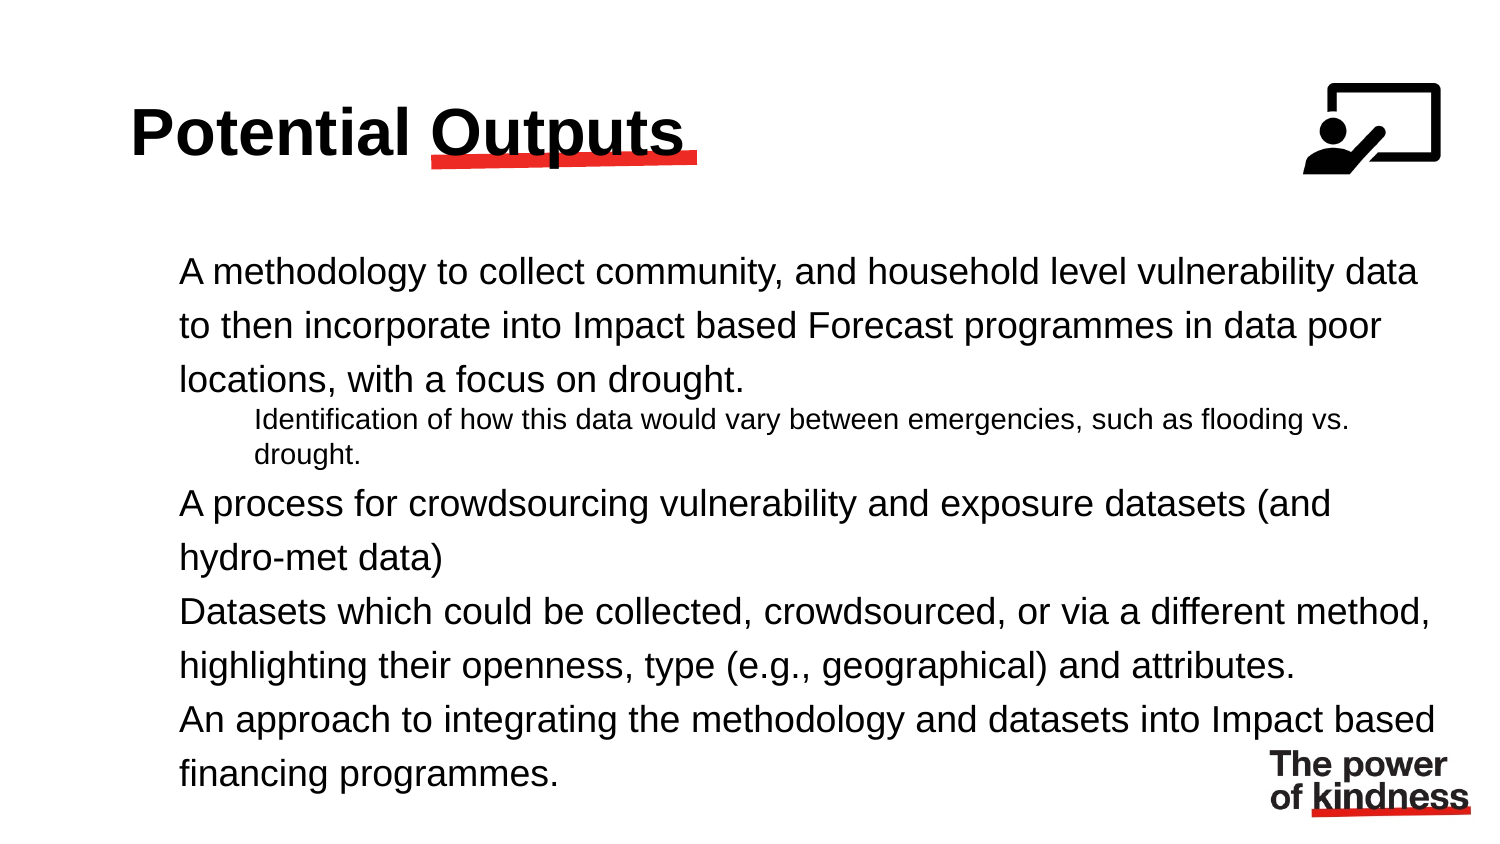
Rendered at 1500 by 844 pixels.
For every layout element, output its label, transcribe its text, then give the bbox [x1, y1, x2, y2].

picture [1296, 53, 1448, 204]
picture [1447, 724, 1493, 835]
text_box Potential Outputs [116, 81, 1117, 176]
text_box A methodology to collect community, and household level vulnerability data to then incorporate into Impact based Forecast programmes in data poor locations, with a focus on drought. Identification of how this data would vary between emergencies, such as flooding vs. drought. A process for crowdsourcing vulnerability and exposure datasets (and hydro-met data) Datasets which could be collected, crowdsourced, or via a different method, highlighting their openness, type (e.g., geographical) and attributes. An approach to integrating the methodology and datasets into Impact based financing programmes. [123, 229, 1447, 844]
